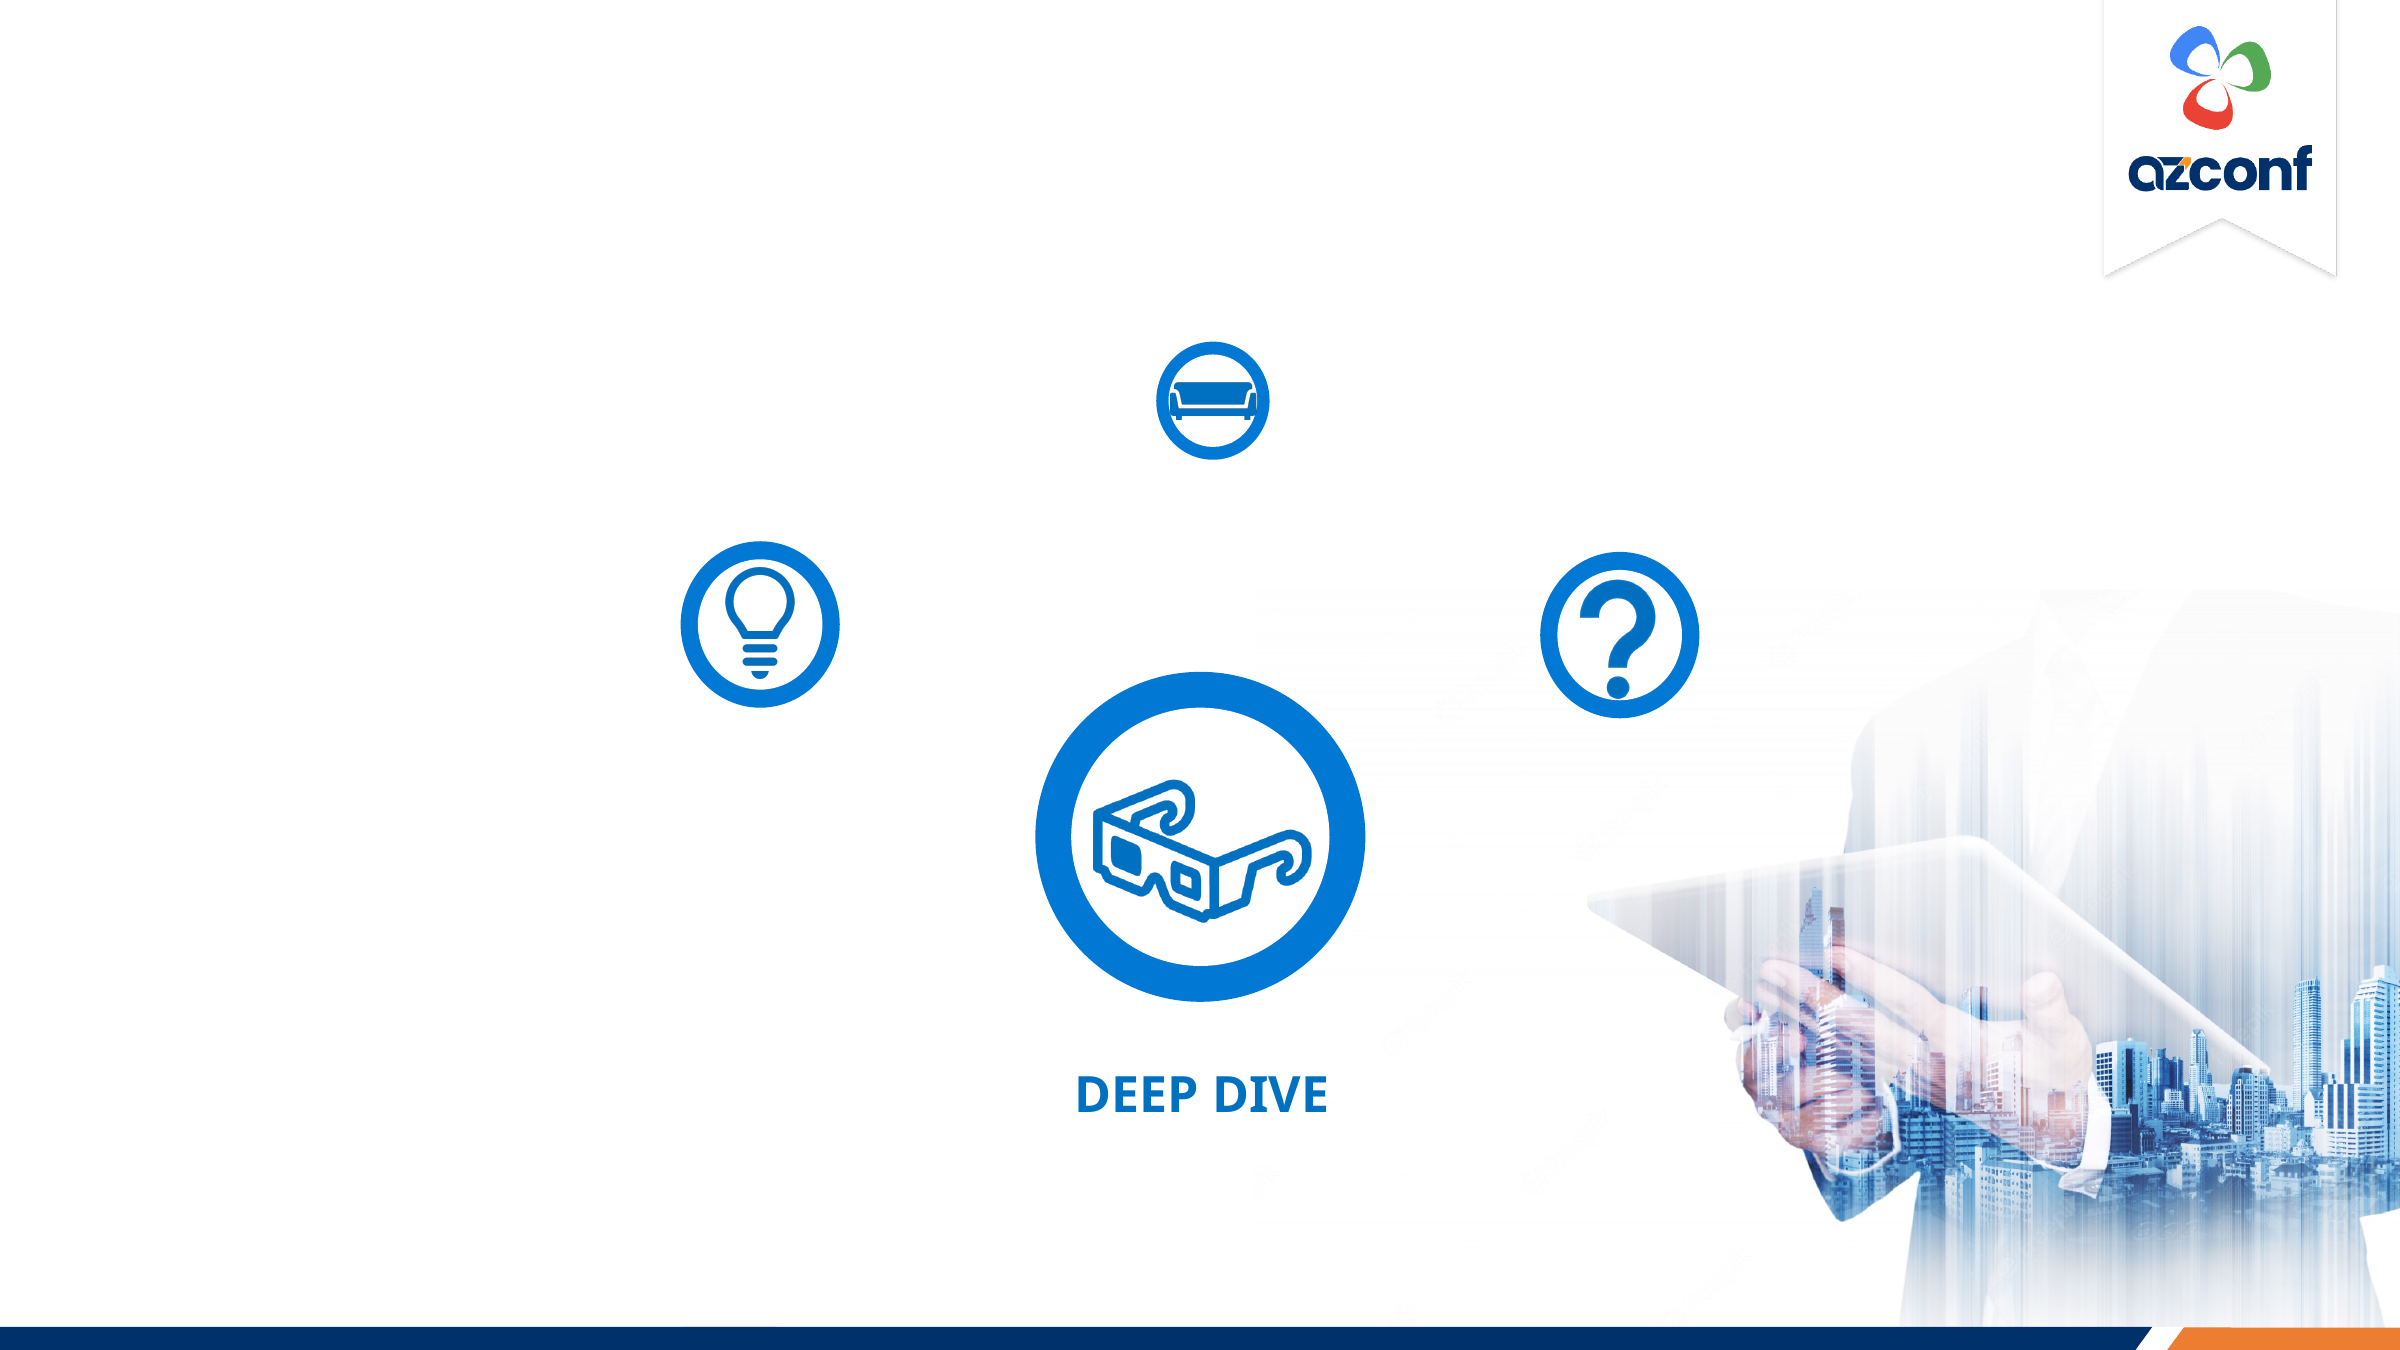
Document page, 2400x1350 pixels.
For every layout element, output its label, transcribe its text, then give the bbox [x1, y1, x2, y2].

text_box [1155, 341, 1270, 460]
picture [1548, 570, 1687, 709]
picture [2095, 0, 2345, 288]
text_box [680, 540, 840, 708]
picture [696, 559, 825, 688]
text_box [1035, 671, 1366, 1003]
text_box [1539, 551, 1700, 719]
picture [1166, 354, 1260, 448]
text_box DEEP DIVE [968, 1062, 1436, 1123]
picture [1252, 589, 2400, 1327]
picture [1087, 735, 1317, 965]
